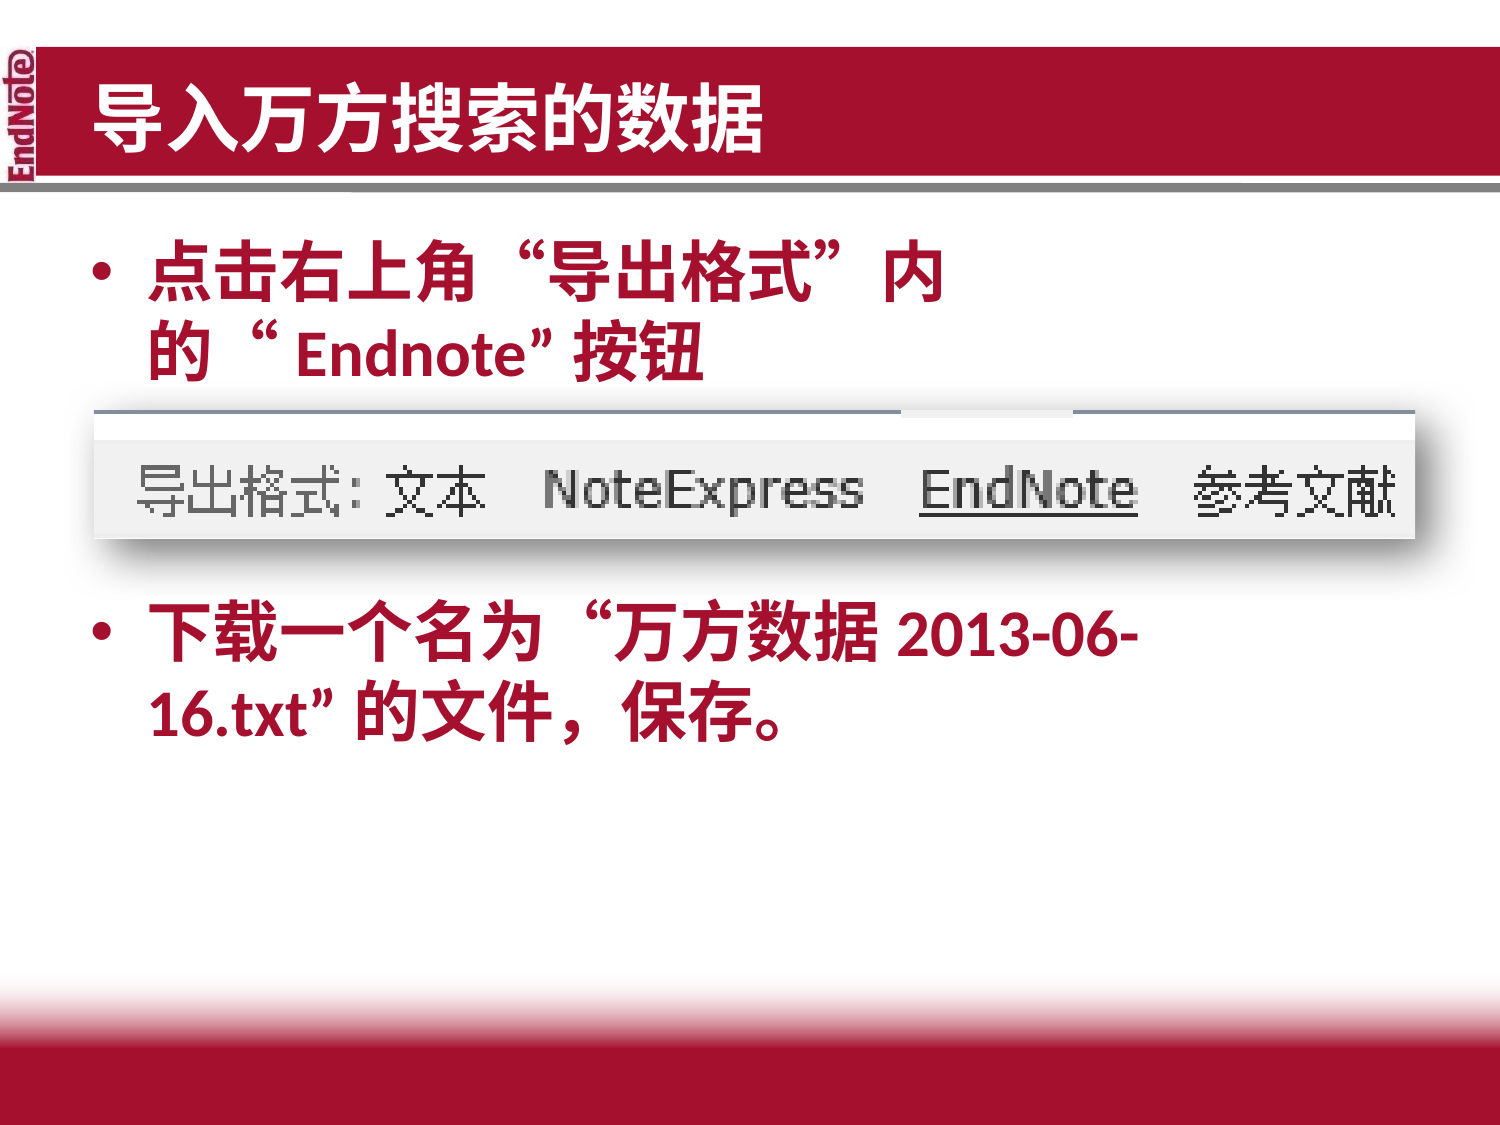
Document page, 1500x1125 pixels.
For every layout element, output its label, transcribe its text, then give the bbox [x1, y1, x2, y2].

picture [0, 46, 36, 182]
title 导入万方搜索的数据 [74, 44, 1426, 188]
list 点击右上角“导出格式”内的“Endnote”按钮 下载一个名为“万方数据2013-06-16.txt”的文件，保存。 [74, 222, 1426, 1006]
picture [93, 409, 1416, 540]
